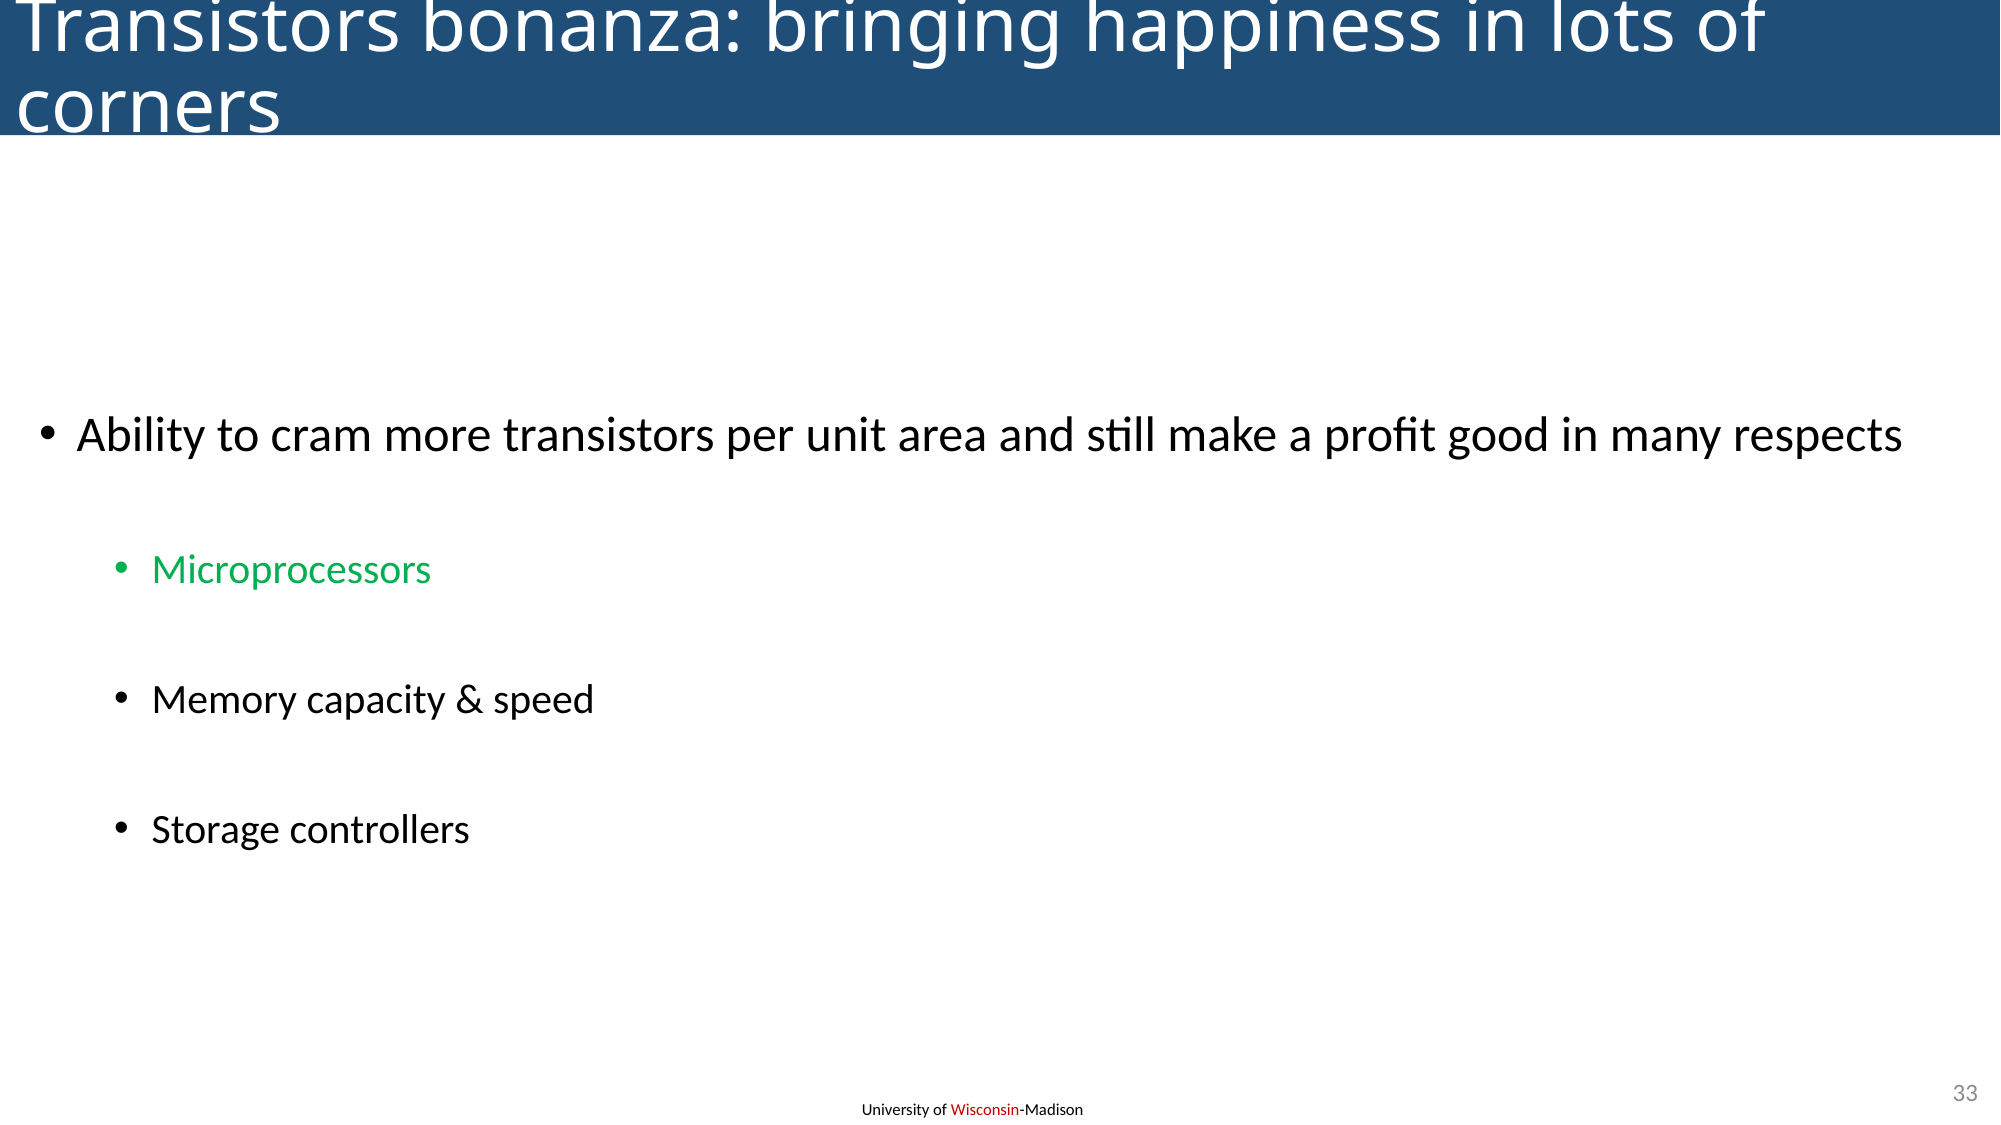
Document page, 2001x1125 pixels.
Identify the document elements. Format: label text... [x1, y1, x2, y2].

slide_number 33 [1879, 1069, 1994, 1114]
list Ability to cram more transistors per unit area and still make a profit good in many respects Microprocessors Memory capacity & speed Storage controllers [24, 245, 1987, 1055]
title Transistors bonanza: bringing happiness in lots of corners [0, 0, 2000, 136]
